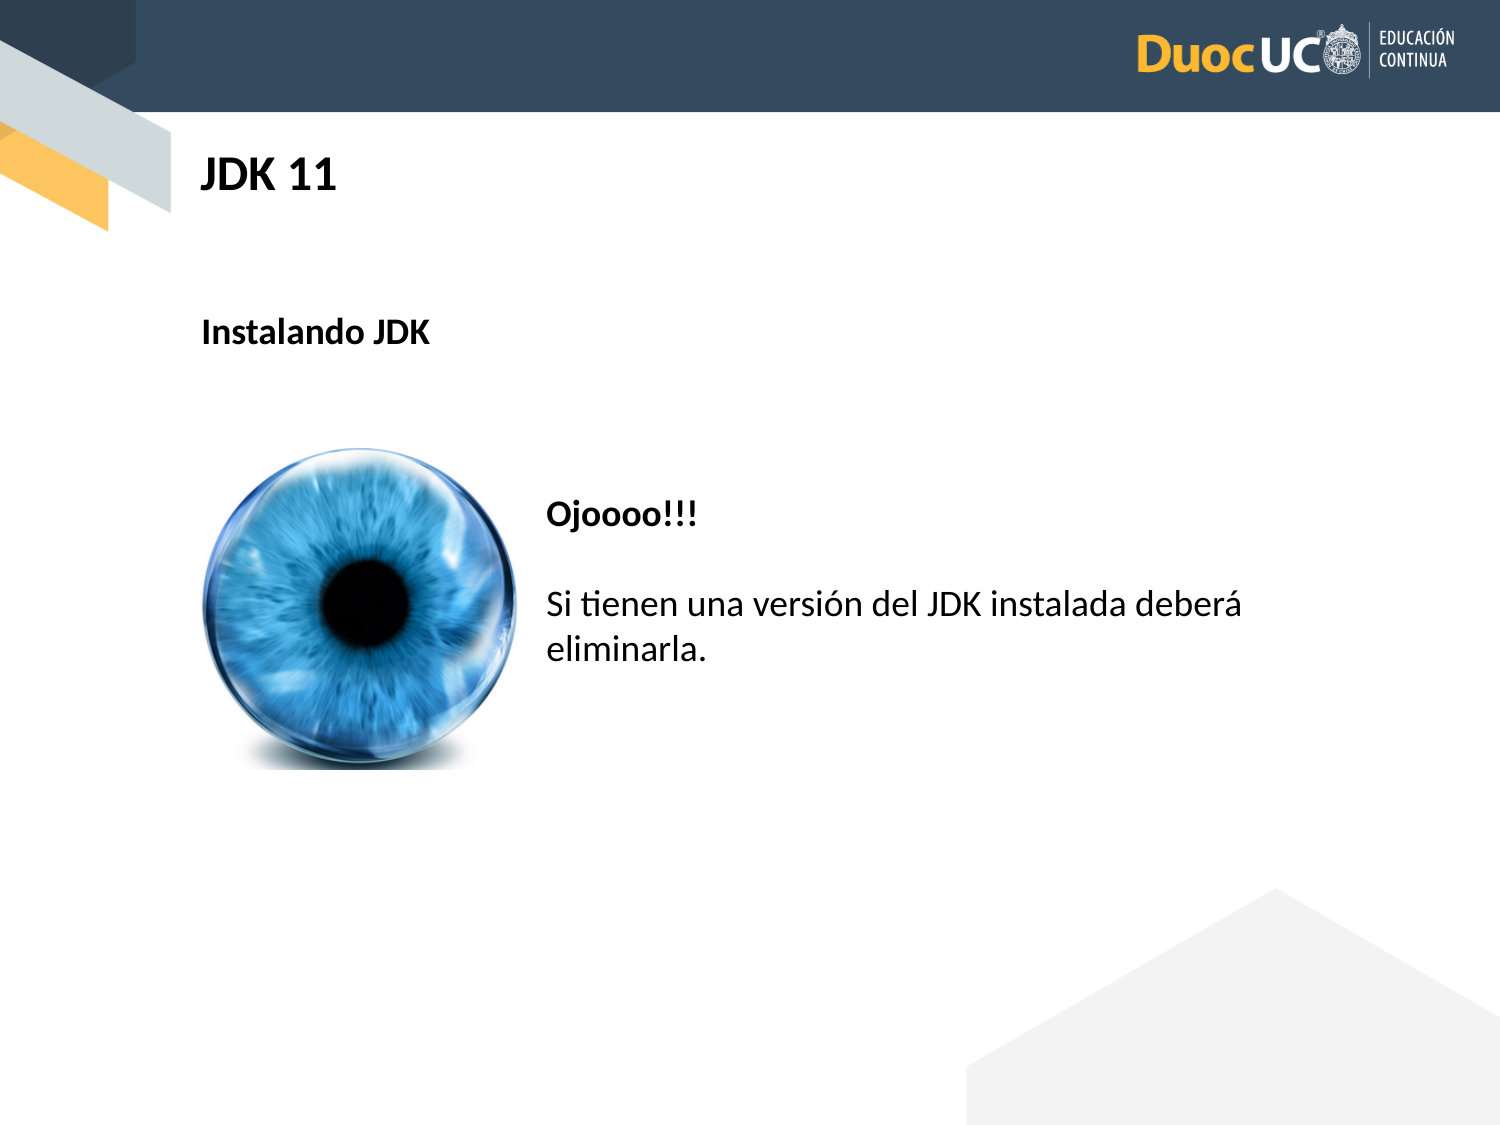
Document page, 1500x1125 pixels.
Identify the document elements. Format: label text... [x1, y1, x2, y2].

text_box JDK 11 [185, 133, 752, 209]
text_box Instalando JDK [186, 296, 446, 360]
text_box Ojoooo!!! Si tienen una versión del JDK instalada deberá eliminarla. [532, 481, 1325, 677]
picture [0, 0, 1500, 1125]
